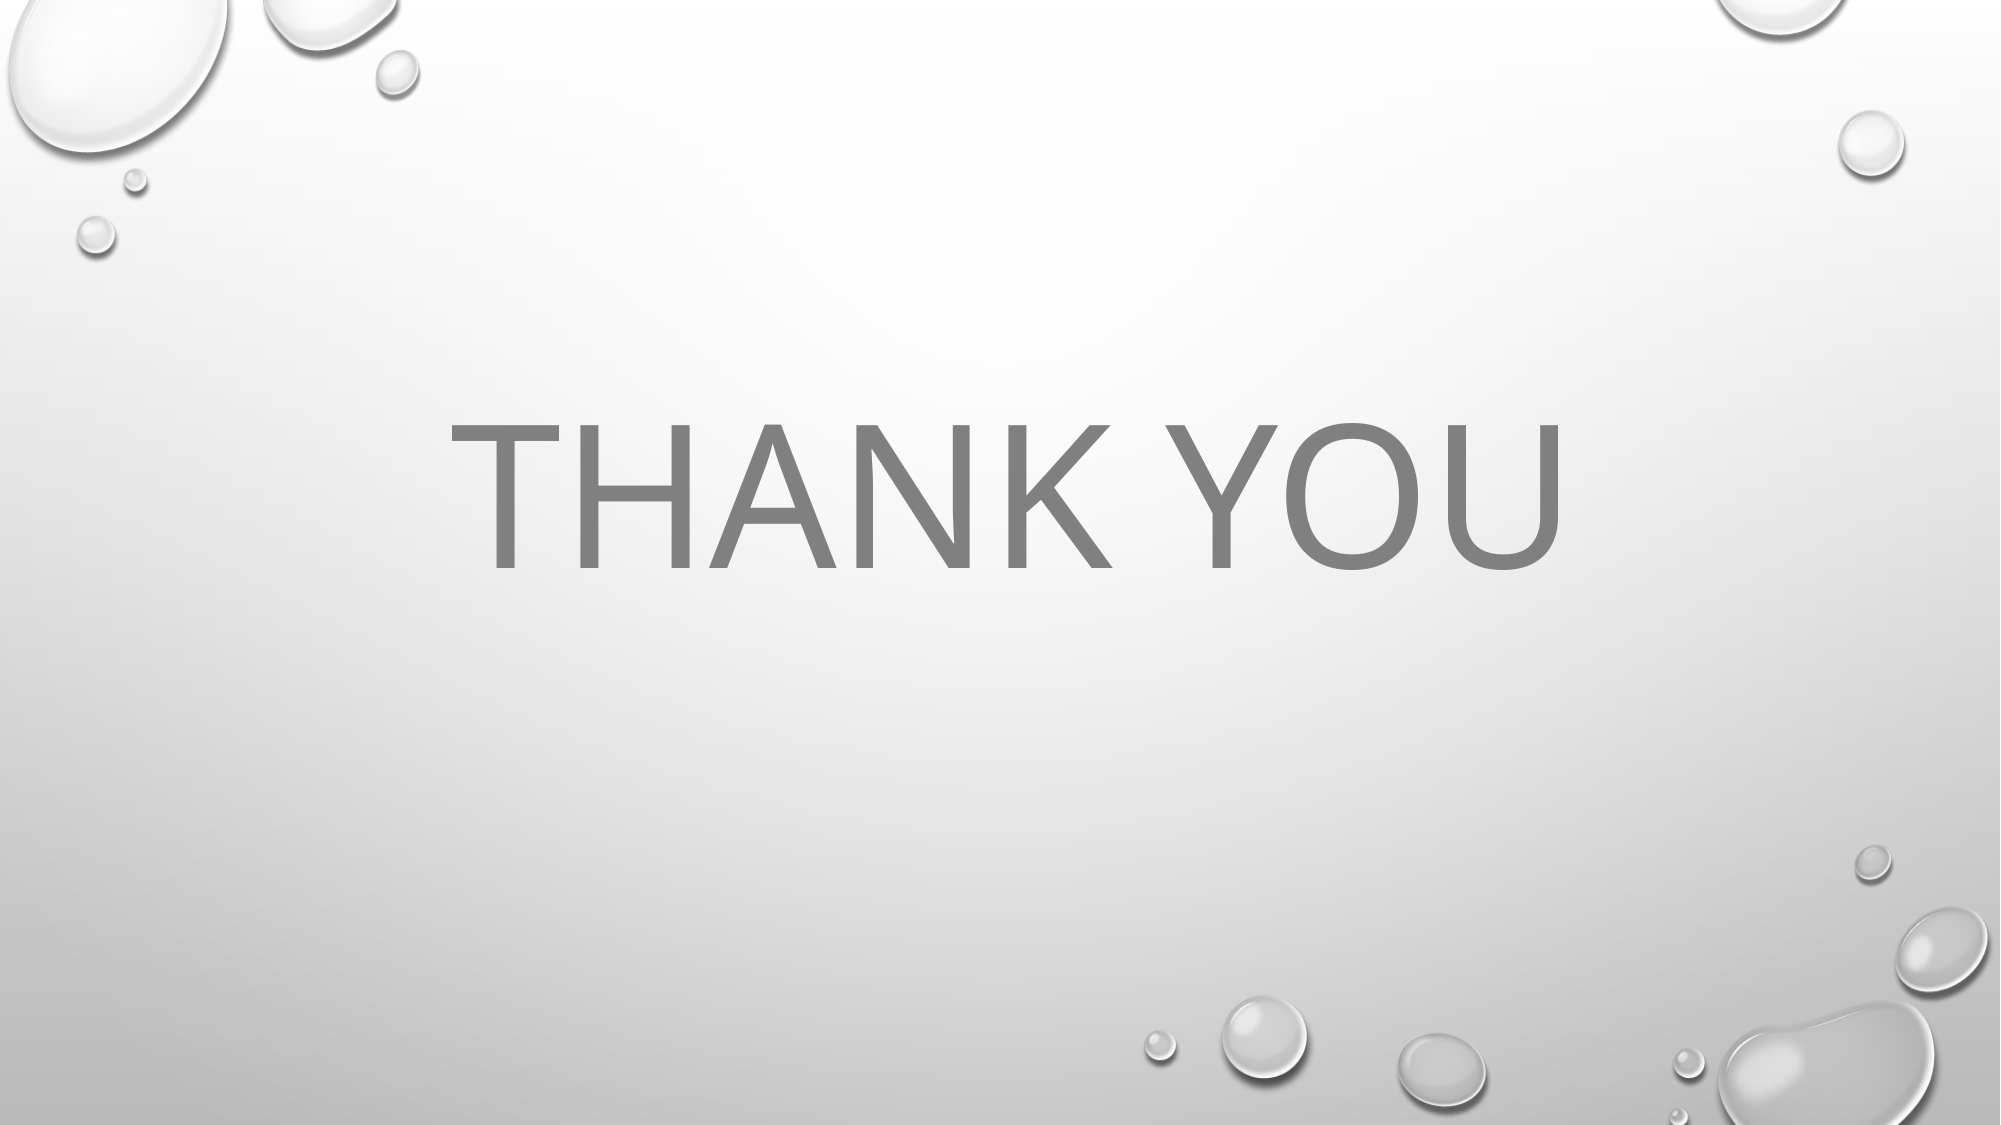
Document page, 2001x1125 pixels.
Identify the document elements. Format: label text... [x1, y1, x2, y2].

text_box THANK YOU [383, 361, 1696, 617]
picture [0, 0, 2000, 1125]
